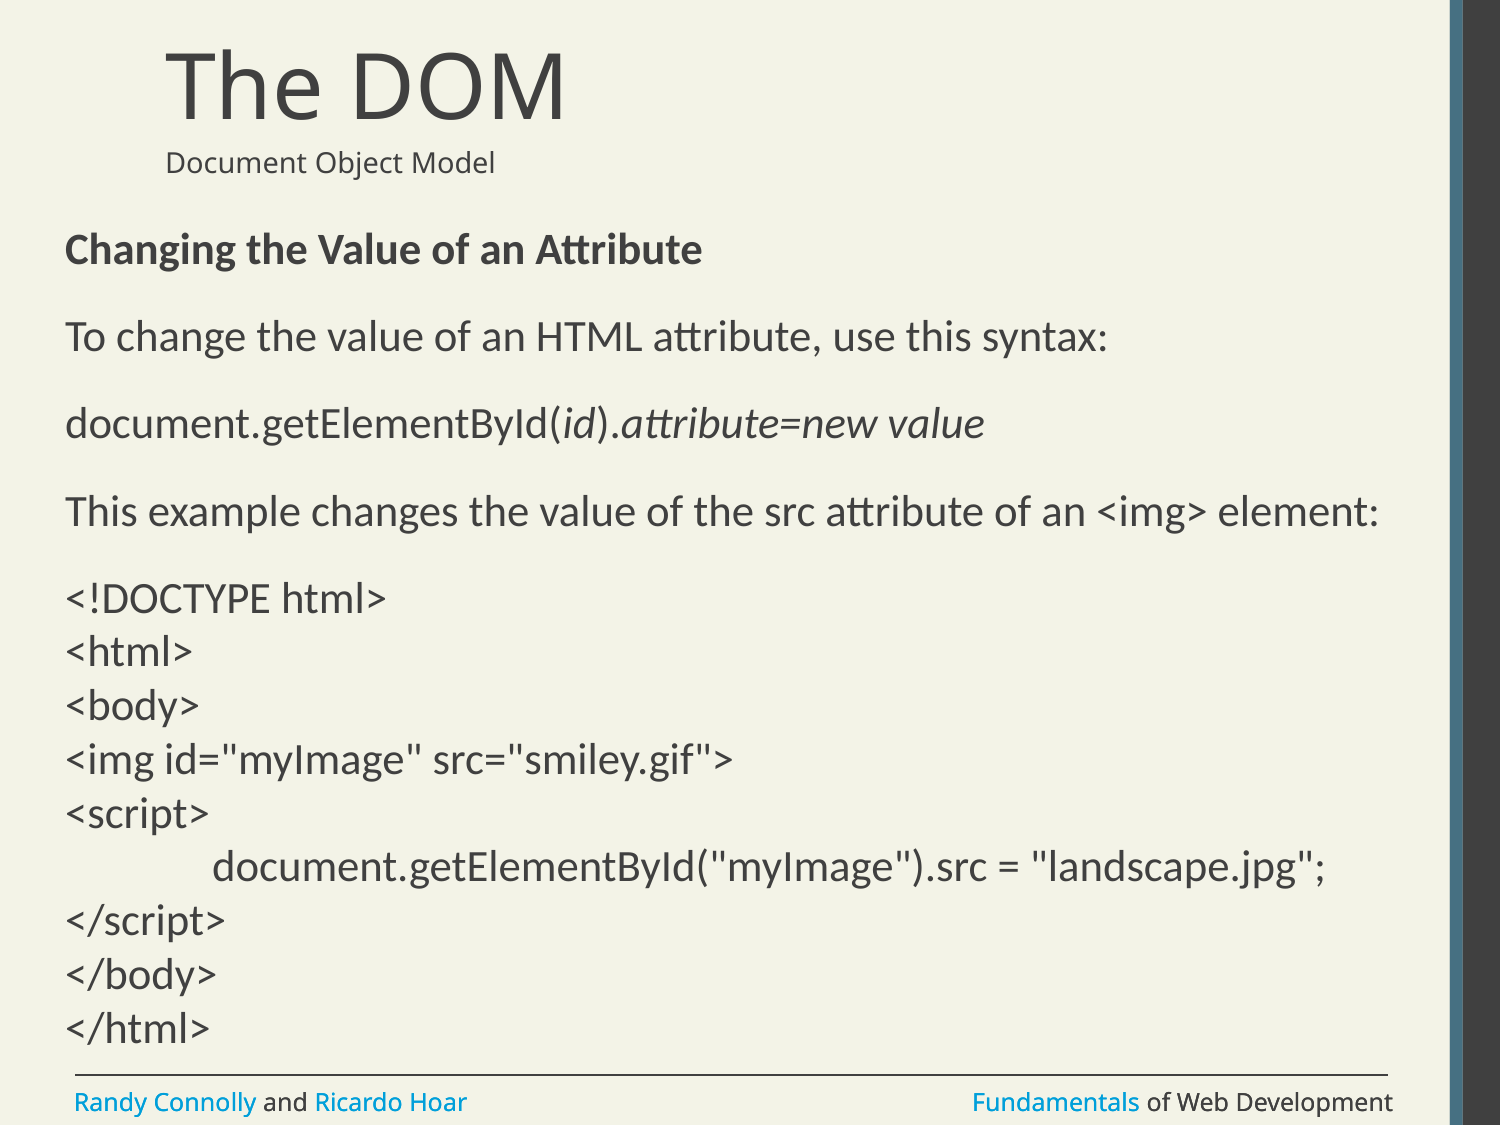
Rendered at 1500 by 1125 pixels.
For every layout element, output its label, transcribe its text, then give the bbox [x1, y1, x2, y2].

list Document Object Model [150, 137, 1200, 188]
title The DOM [150, 20, 1425, 188]
list Changing the Value of an Attribute To change the value of an HTML attribute, use this syntax: document.getElementById(id).attribute=new value This example changes the value of the src attribute of an <img> element: <!DOCTYPE html> <html> <body> <img id="myImage" src="smiley.gif"> <script> document.getElementById("myImage").src = "landscape.jpg"; </script> </body> </html> [50, 212, 1425, 1100]
